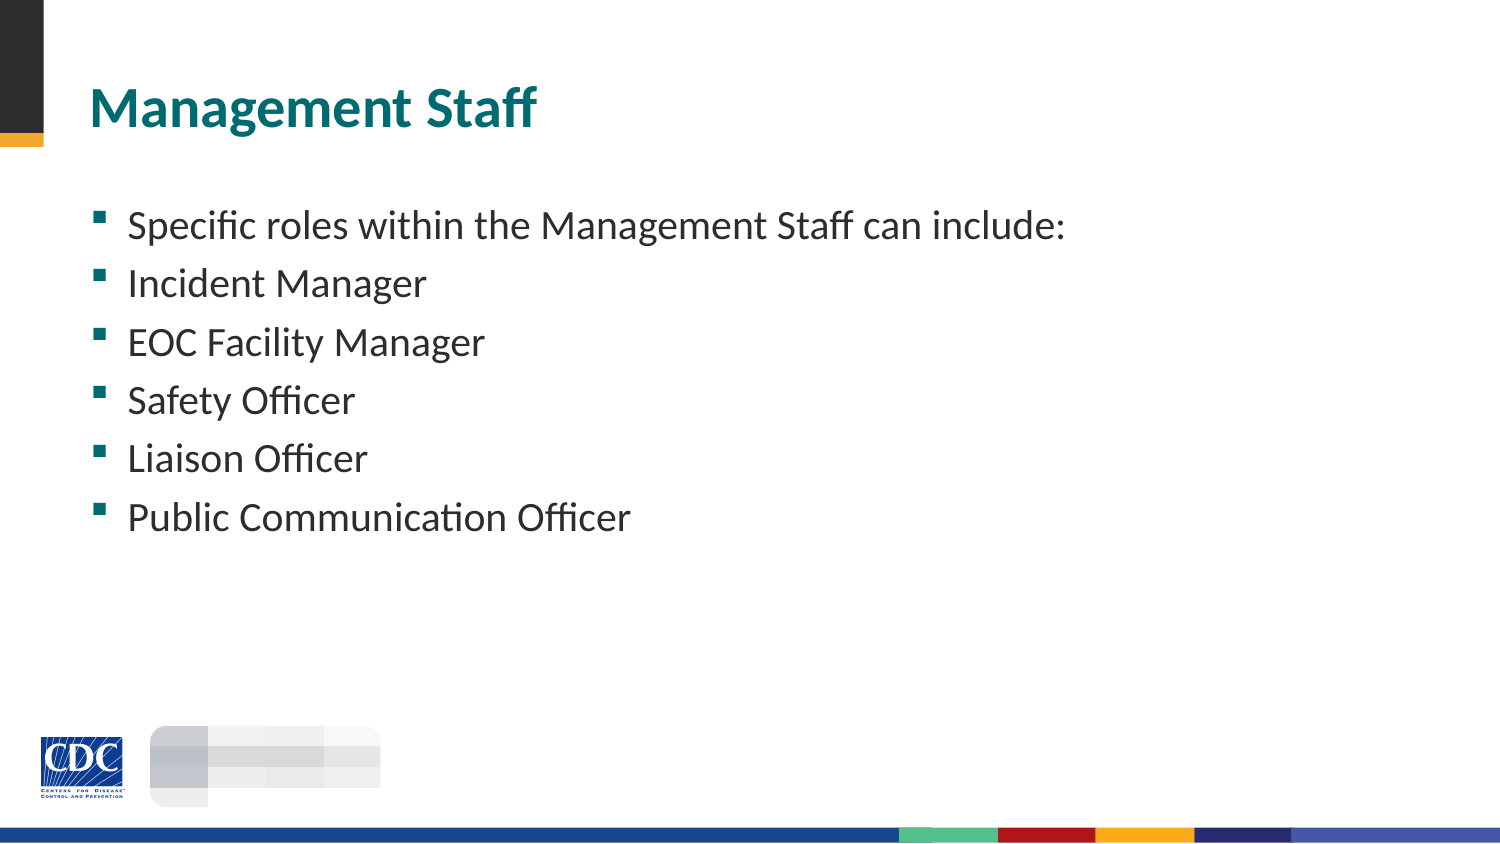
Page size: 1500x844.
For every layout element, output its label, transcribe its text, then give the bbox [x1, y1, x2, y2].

list Specific roles within the Management Staff can include: Incident Manager EOC Facility Manager Safety Officer Liaison Officer Public Communication Officer [75, 190, 1414, 739]
picture [41, 737, 125, 798]
title Management Staff [75, 33, 1425, 147]
